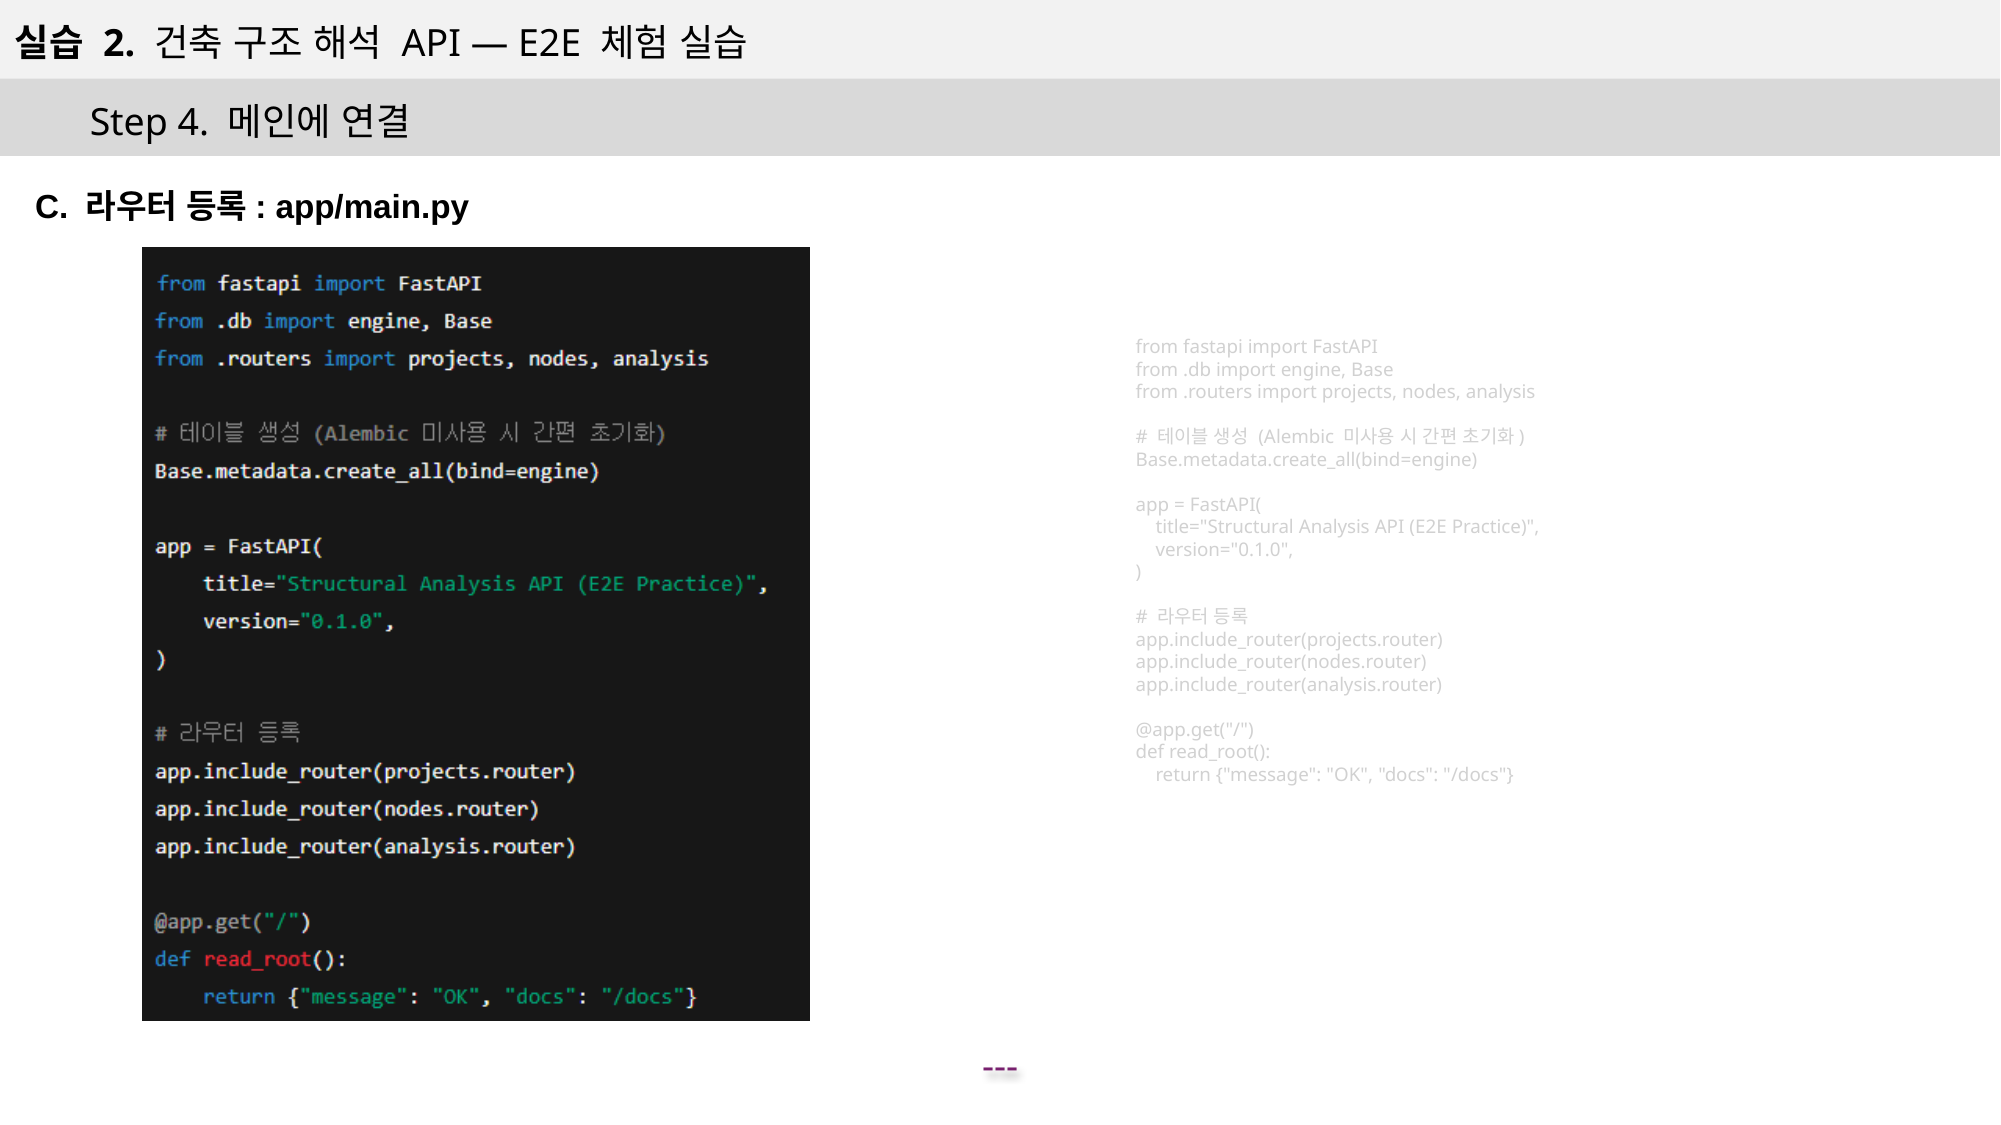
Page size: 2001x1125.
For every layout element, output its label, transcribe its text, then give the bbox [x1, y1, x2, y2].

text_box C. 라우터 등록: app/main.py [20, 178, 485, 233]
text_box --- [0, 1034, 2000, 1095]
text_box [0, 0, 2000, 157]
text_box from fastapi import FastAPI from .db import engine, Base from .routers import projects, nodes, analysis # 테이블 생성 (Alembic 미사용 시 간편 초기화) Base.metadata.create_all(bind=engine) app = FastAPI( title="Structural Analysis API (E2E Practice)", version="0.1.0", ) # 라우터 등록 app.include_router(projects.router) app.include_router(nodes.router) app.include_router(analysis.router) @app.get("/") def read_root(): return {"message": "OK", "docs": "/docs"} [1120, 327, 2000, 793]
picture [142, 246, 811, 1022]
